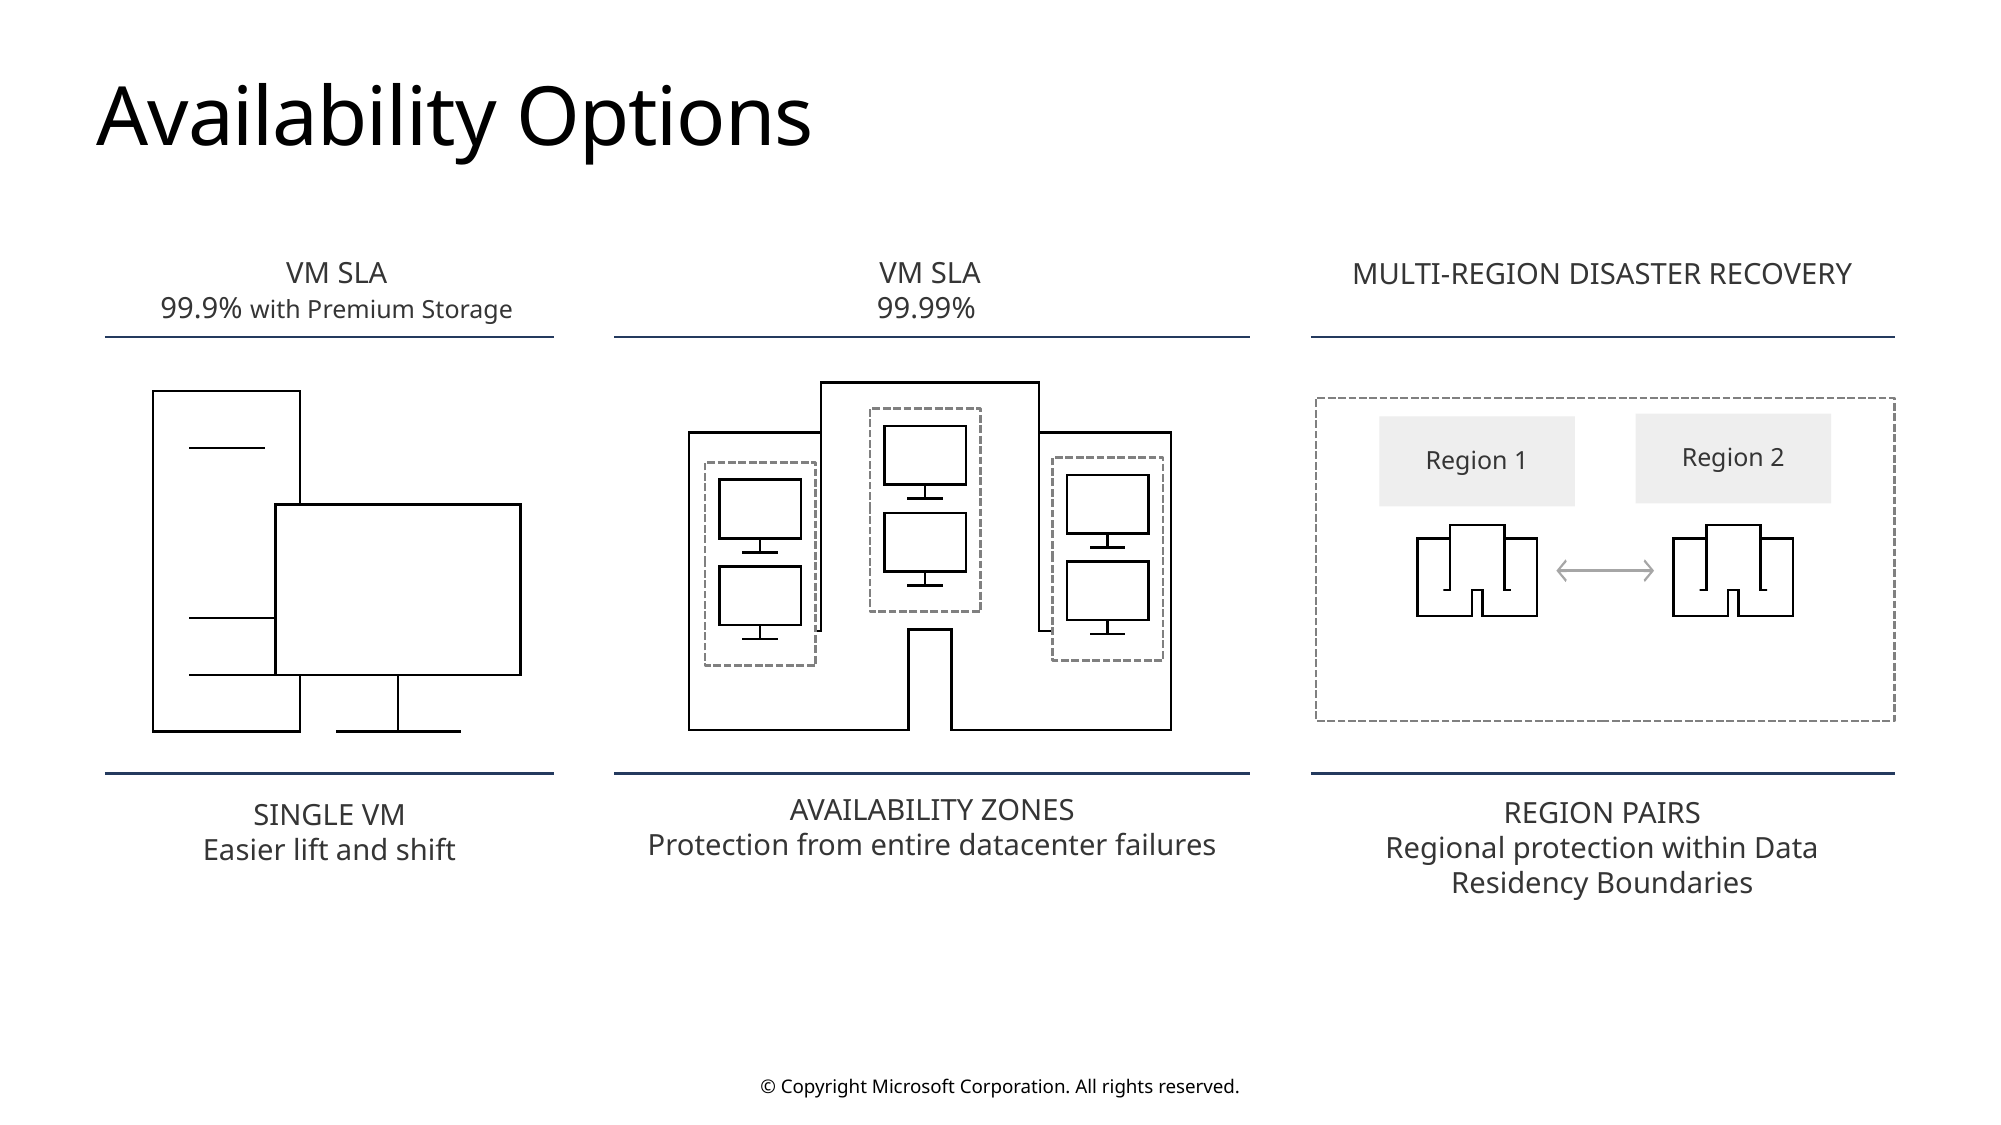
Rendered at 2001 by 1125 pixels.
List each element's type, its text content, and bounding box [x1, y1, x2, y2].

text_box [104, 247, 1896, 909]
title Availability Options [96, 75, 1904, 166]
